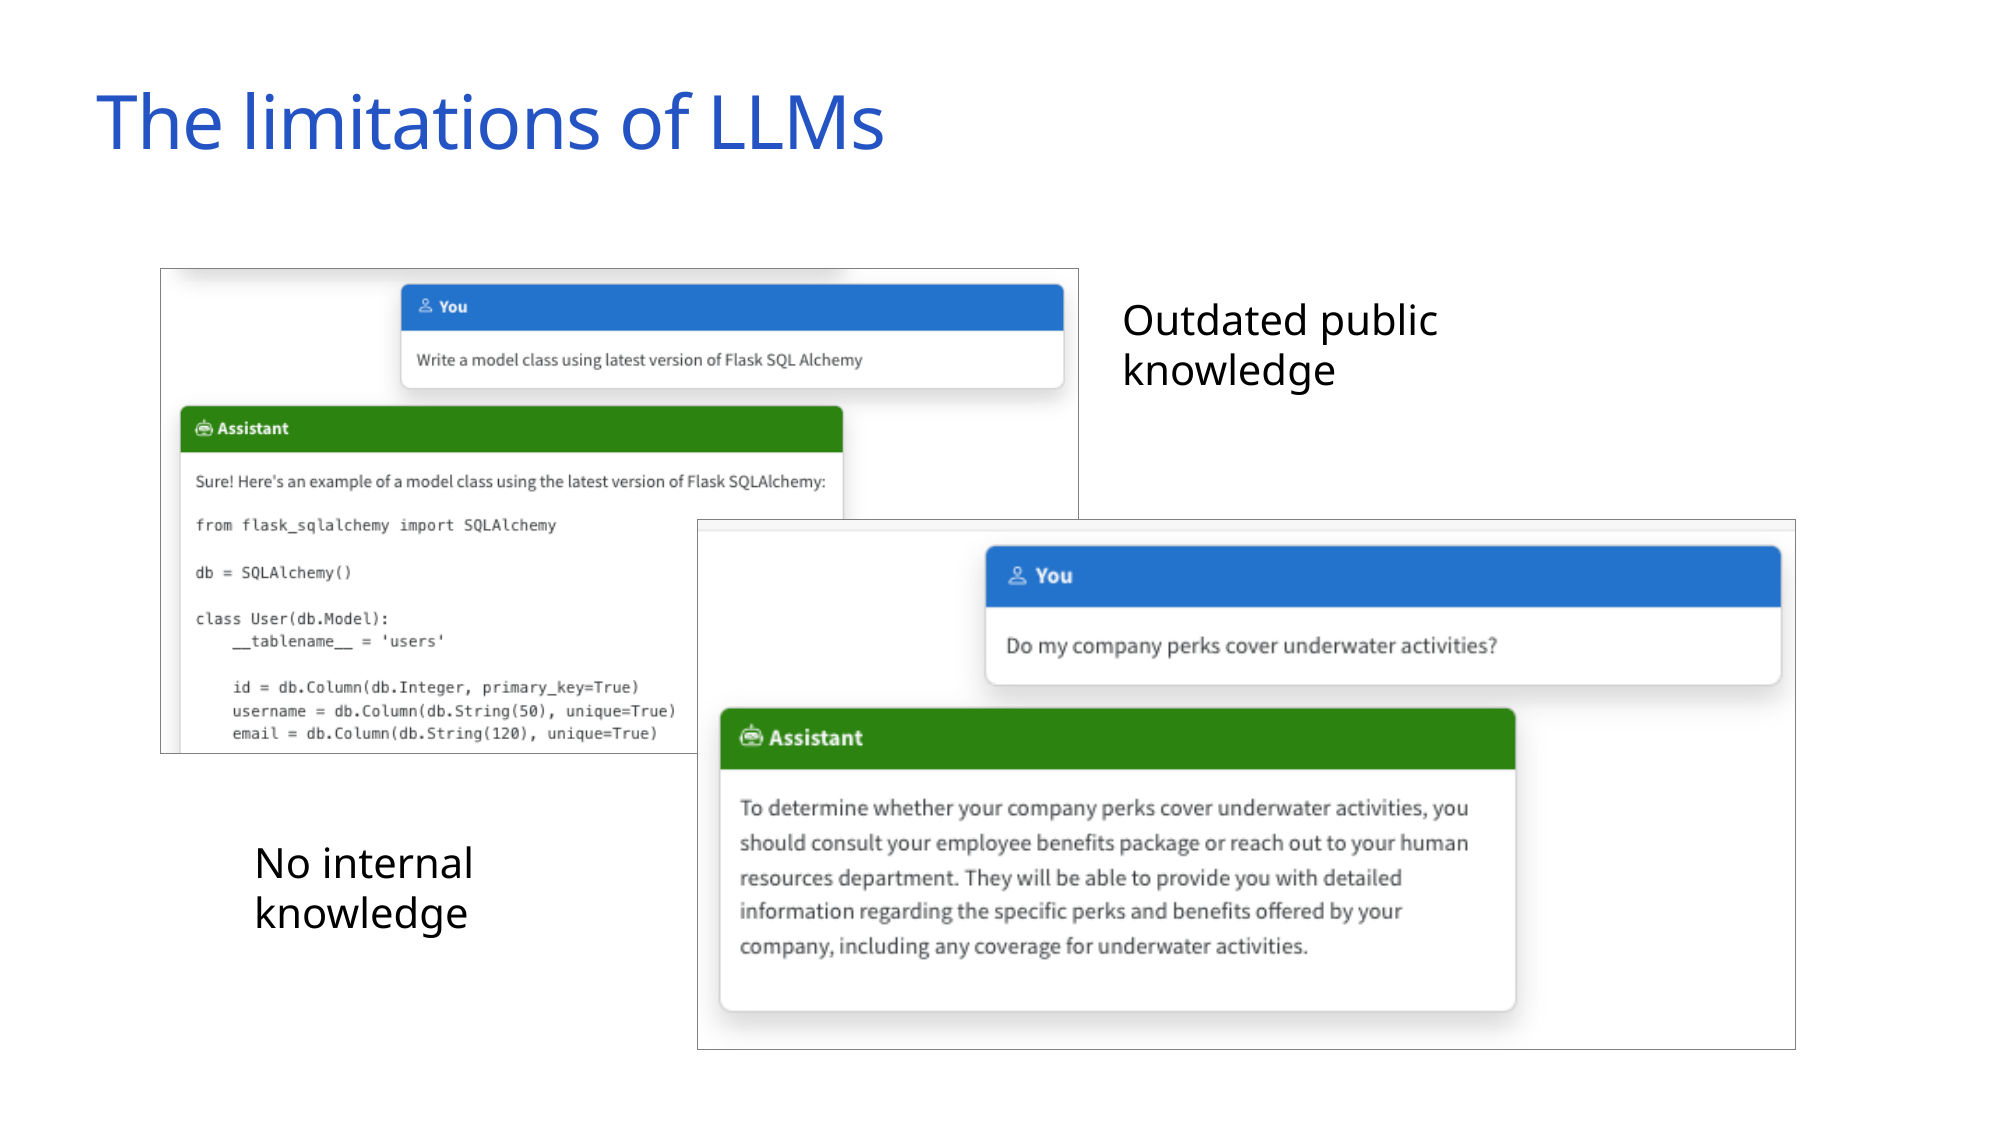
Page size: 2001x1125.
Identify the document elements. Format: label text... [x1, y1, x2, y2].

text_box Outdated public knowledge [1122, 294, 1660, 395]
picture [160, 268, 1797, 1051]
title The limitations of LLMs [96, 75, 1904, 166]
text_box No internal knowledge [254, 837, 697, 938]
